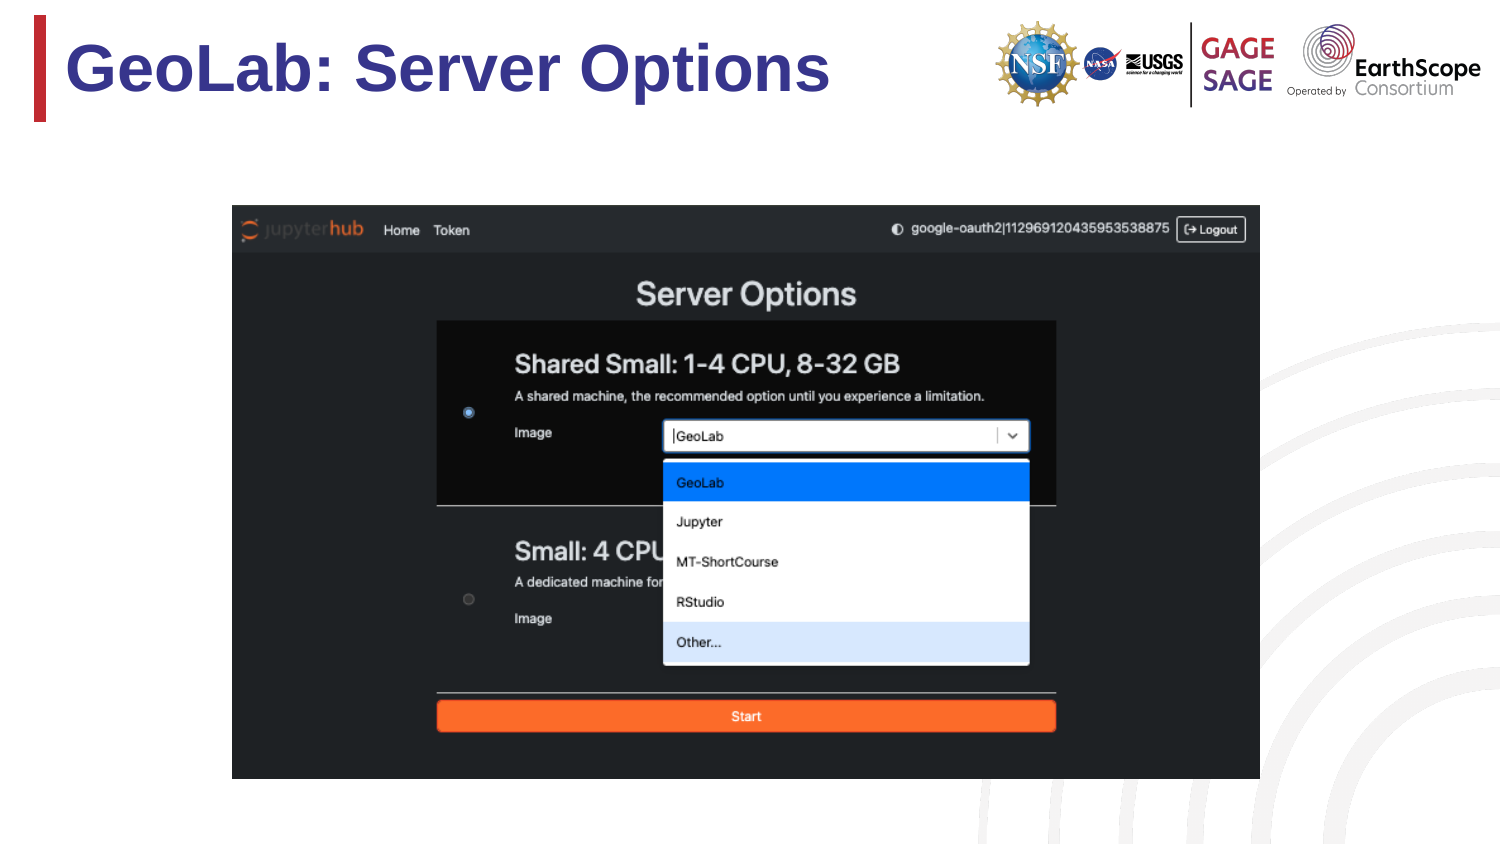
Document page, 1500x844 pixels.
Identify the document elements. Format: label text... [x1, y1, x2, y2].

picture [990, 16, 1488, 112]
title GeoLab: Server Options [54, 16, 990, 124]
picture [232, 205, 1500, 844]
